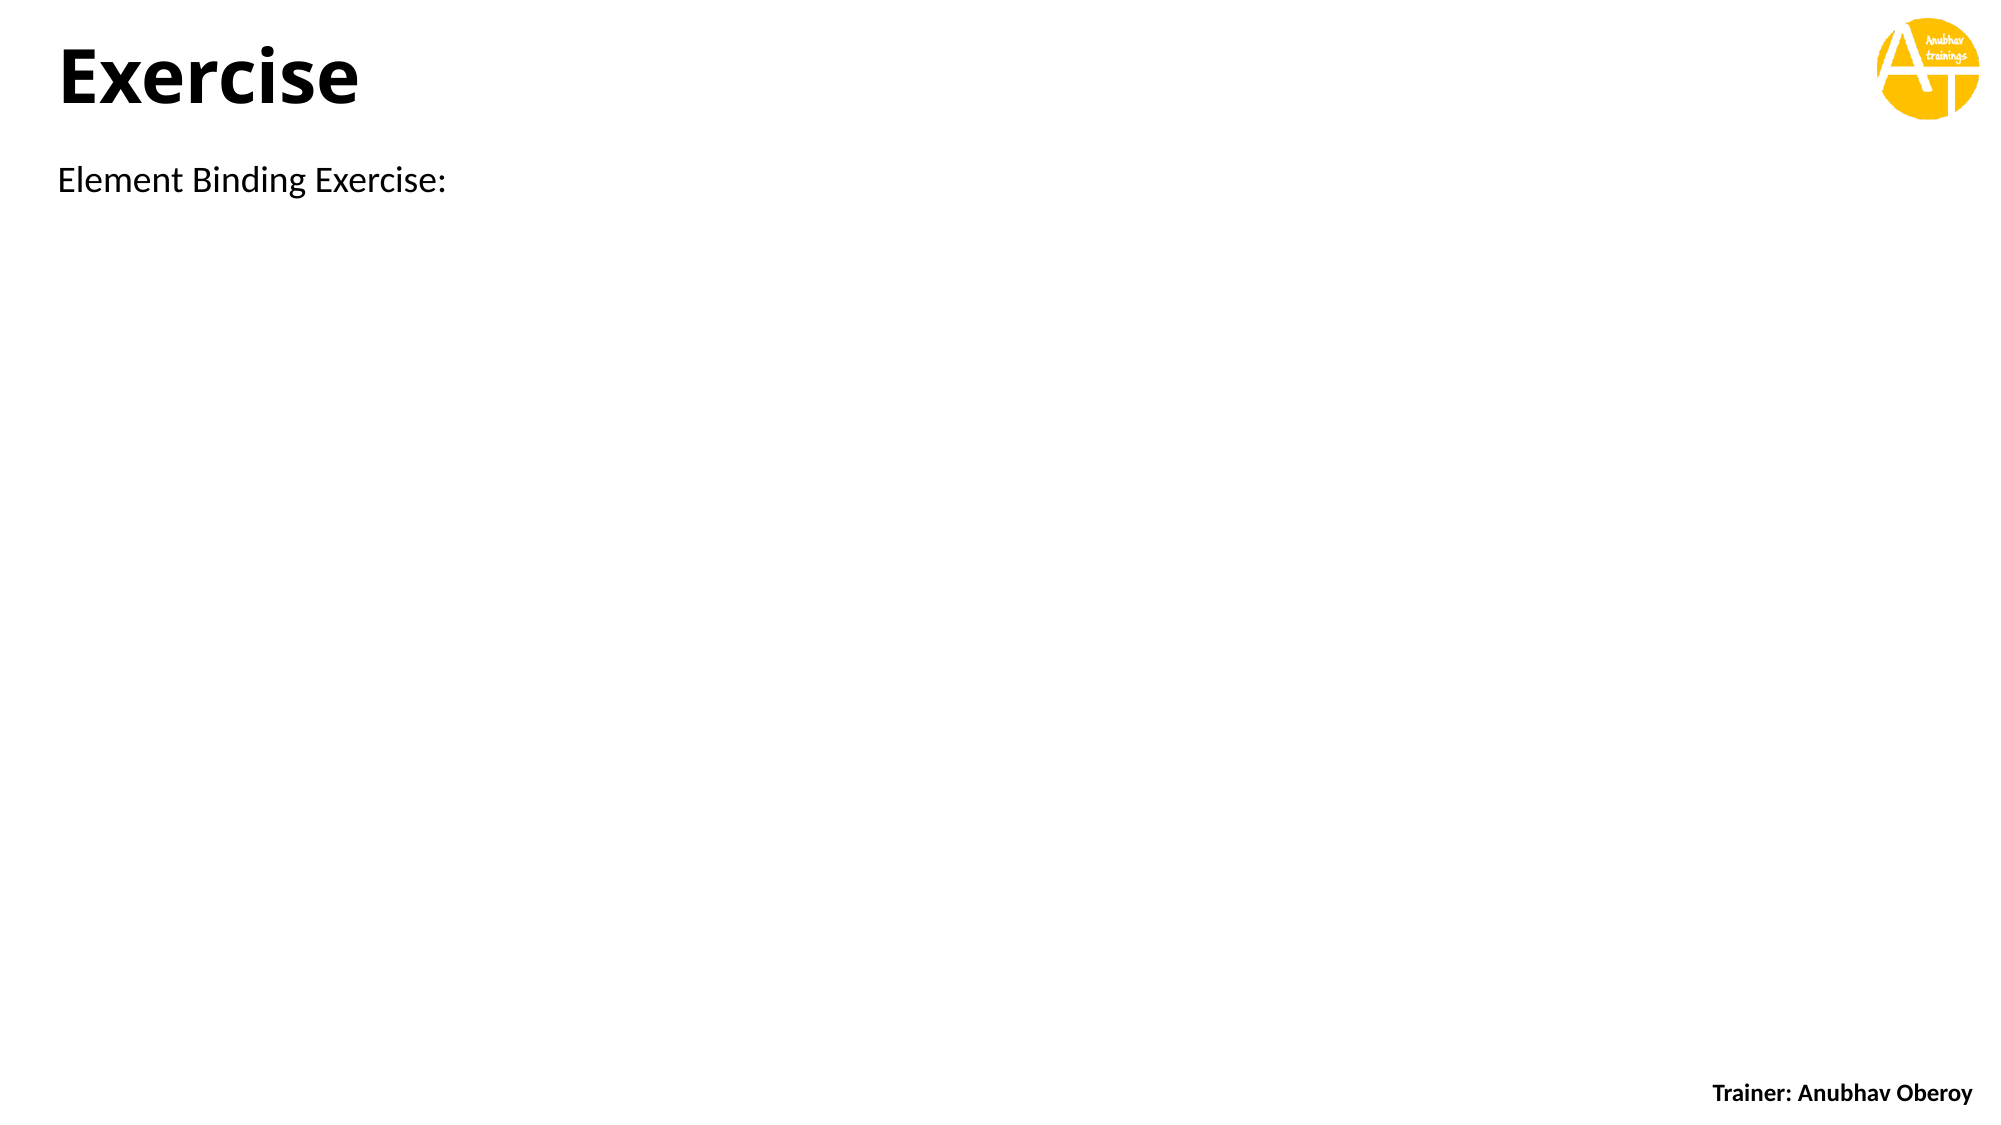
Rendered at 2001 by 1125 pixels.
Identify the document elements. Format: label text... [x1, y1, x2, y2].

text_box Element Binding Exercise: [42, 147, 1707, 208]
picture [1866, 11, 1985, 128]
footer Trainer: Anubhav Oberoy [1660, 1074, 2000, 1108]
text_box Exercise [42, 30, 1896, 148]
